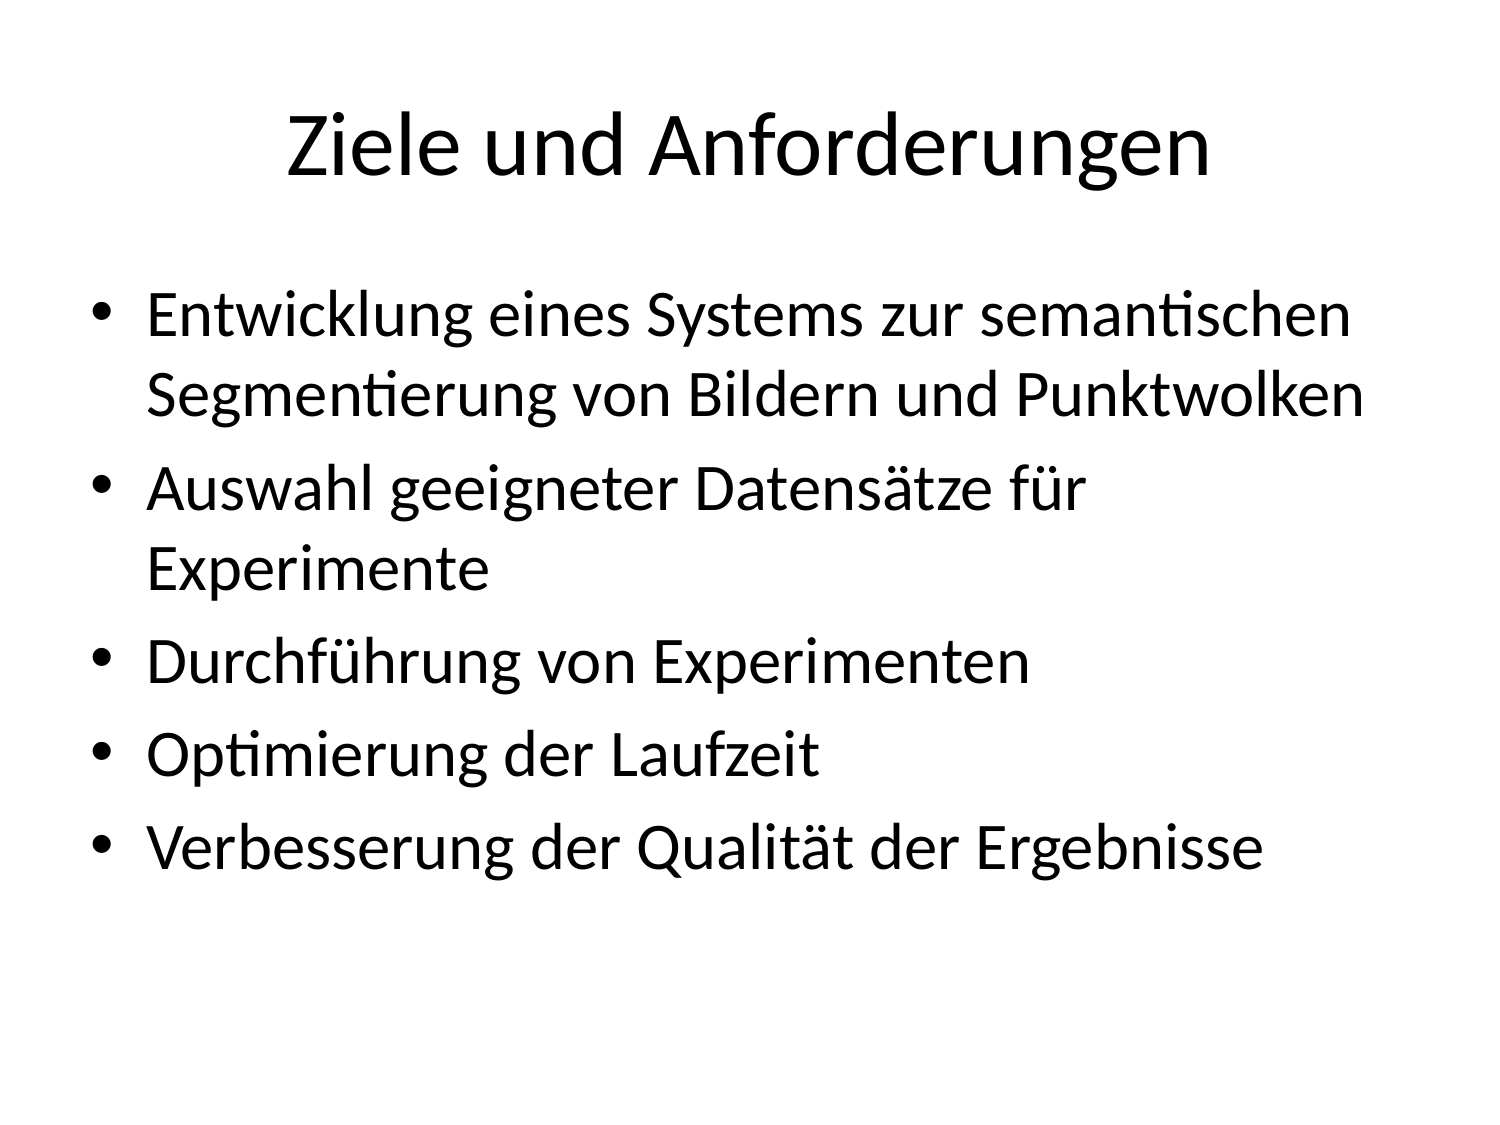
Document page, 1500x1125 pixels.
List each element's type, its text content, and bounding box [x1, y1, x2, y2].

title Ziele und Anforderungen [75, 45, 1425, 233]
list Entwicklung eines Systems zur semantischen Segmentierung von Bildern und Punktwolken Auswahl geeigneter Datensätze für Experimente Durchführung von Experimenten Optimierung der Laufzeit Verbesserung der Qualität der Ergebnisse [75, 262, 1425, 1005]
